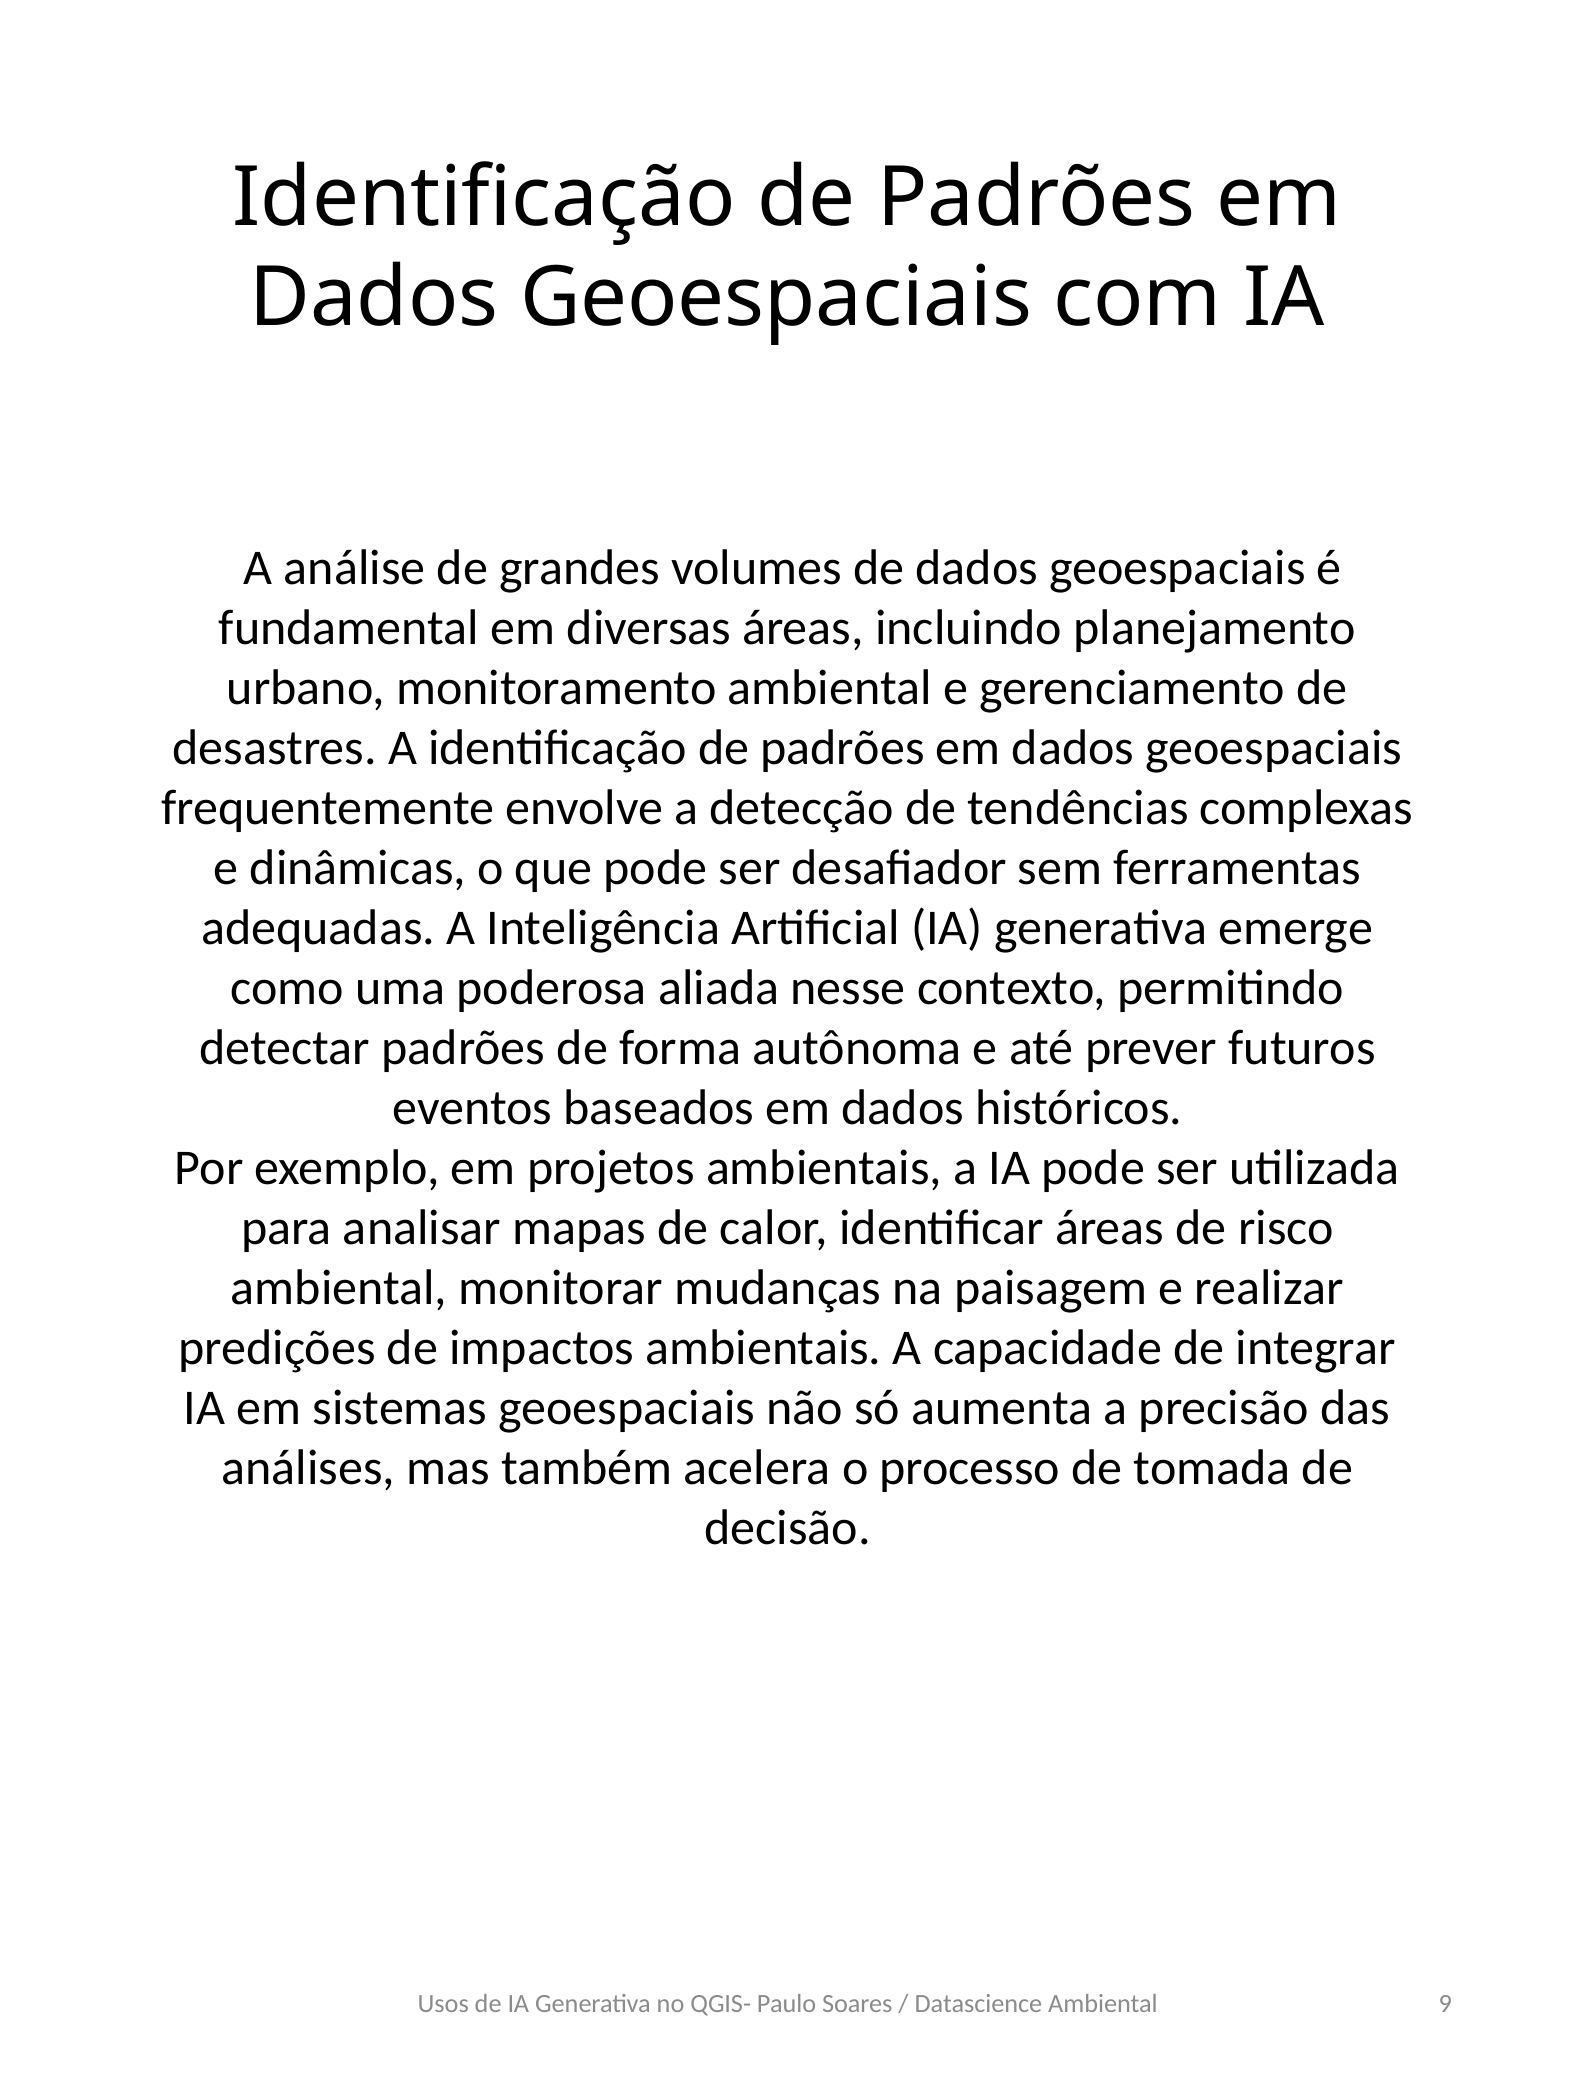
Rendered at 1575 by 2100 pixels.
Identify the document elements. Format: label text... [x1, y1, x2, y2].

text_box A análise de grandes volumes de dados geoespaciais é fundamental em diversas áreas, incluindo planejamento urbano, monitoramento ambiental e gerenciamento de desastres. A identificação de padrões em dados geoespaciais frequentemente envolve a detecção de tendências complexas e dinâmicas, o que pode ser desafiador sem ferramentas adequadas. A Inteligência Artificial (IA) generativa emerge como uma poderosa aliada nesse contexto, permitindo detectar padrões de forma autônoma e até prever futuros eventos baseados em dados históricos. Por exemplo, em projetos ambientais, a IA pode ser utilizada para analisar mapas de calor, identificar áreas de risco ambiental, monitorar mudanças na paisagem e realizar predições de impactos ambientais. A capacidade de integrar IA em sistemas geoespaciais não só aumenta a precisão das análises, mas também acelera o processo de tomada de decisão. [146, 527, 1429, 1563]
footer Usos de IA Generativa no QGIS- Paulo Soares / Datascience Ambiental [382, 1946, 1193, 2059]
slide_number 9 [1193, 1946, 1467, 2059]
text_box Identificação de Padrões em Dados Geoespaciais com IA [146, 134, 1429, 350]
